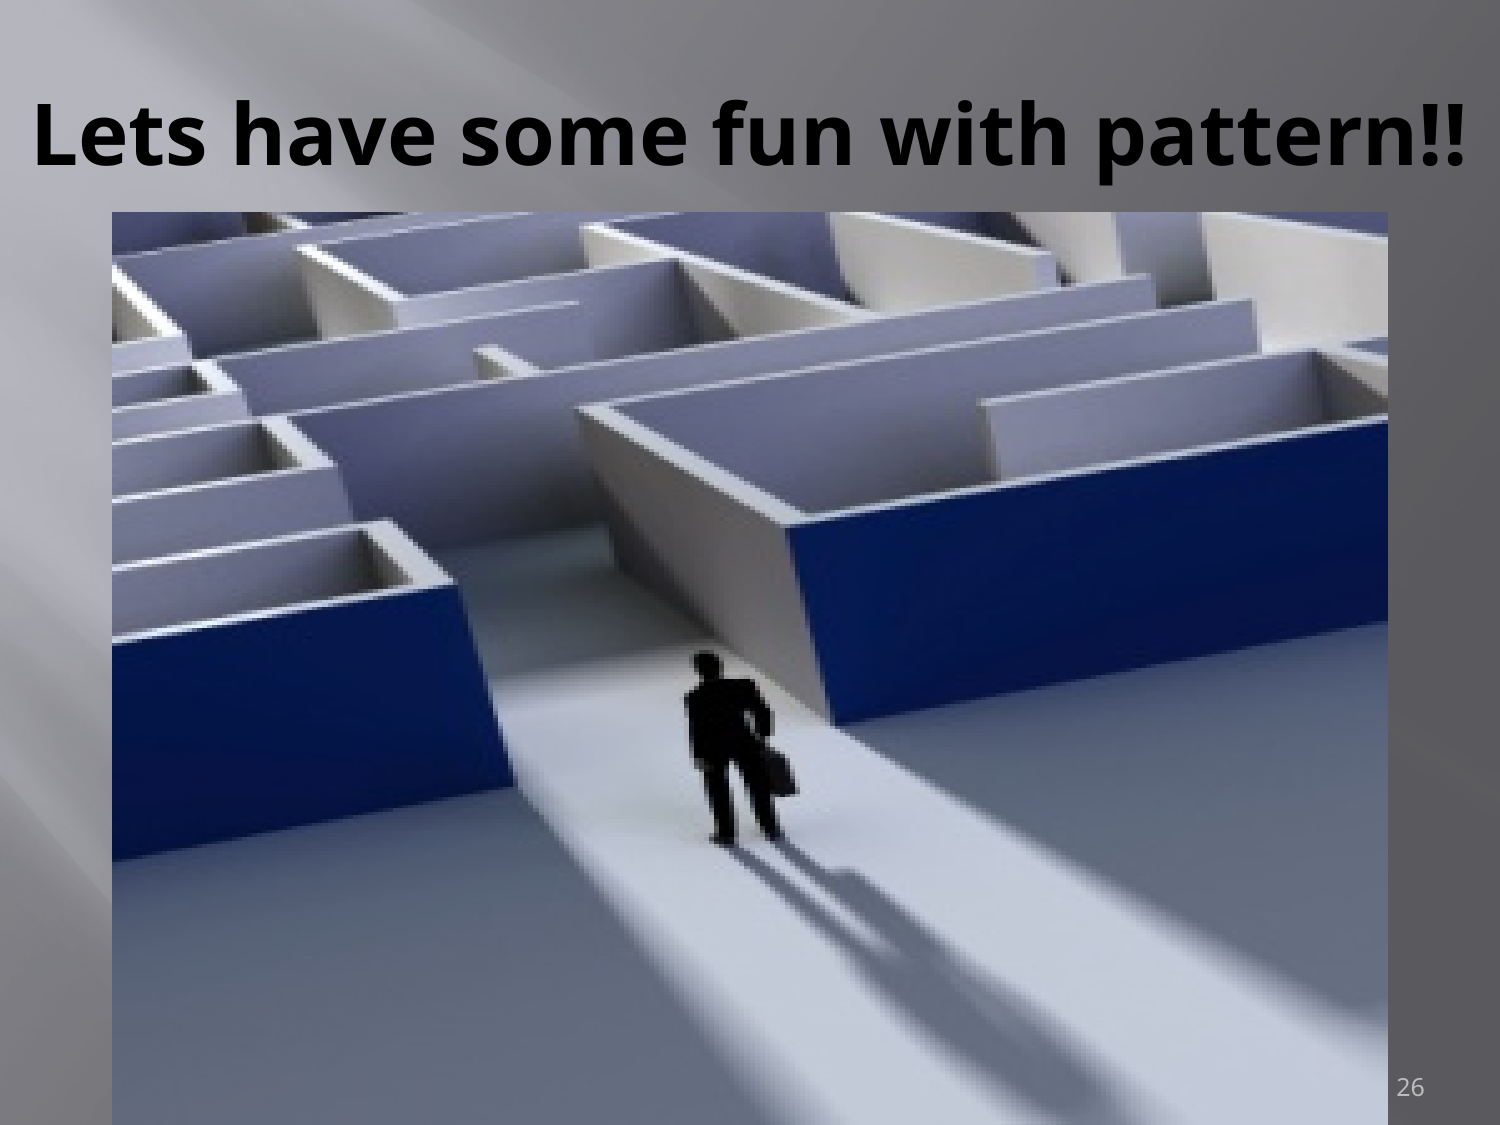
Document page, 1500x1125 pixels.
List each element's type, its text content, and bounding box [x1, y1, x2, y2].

title Lets have some fun with pattern!! [0, 0, 1500, 263]
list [112, 212, 1388, 1125]
